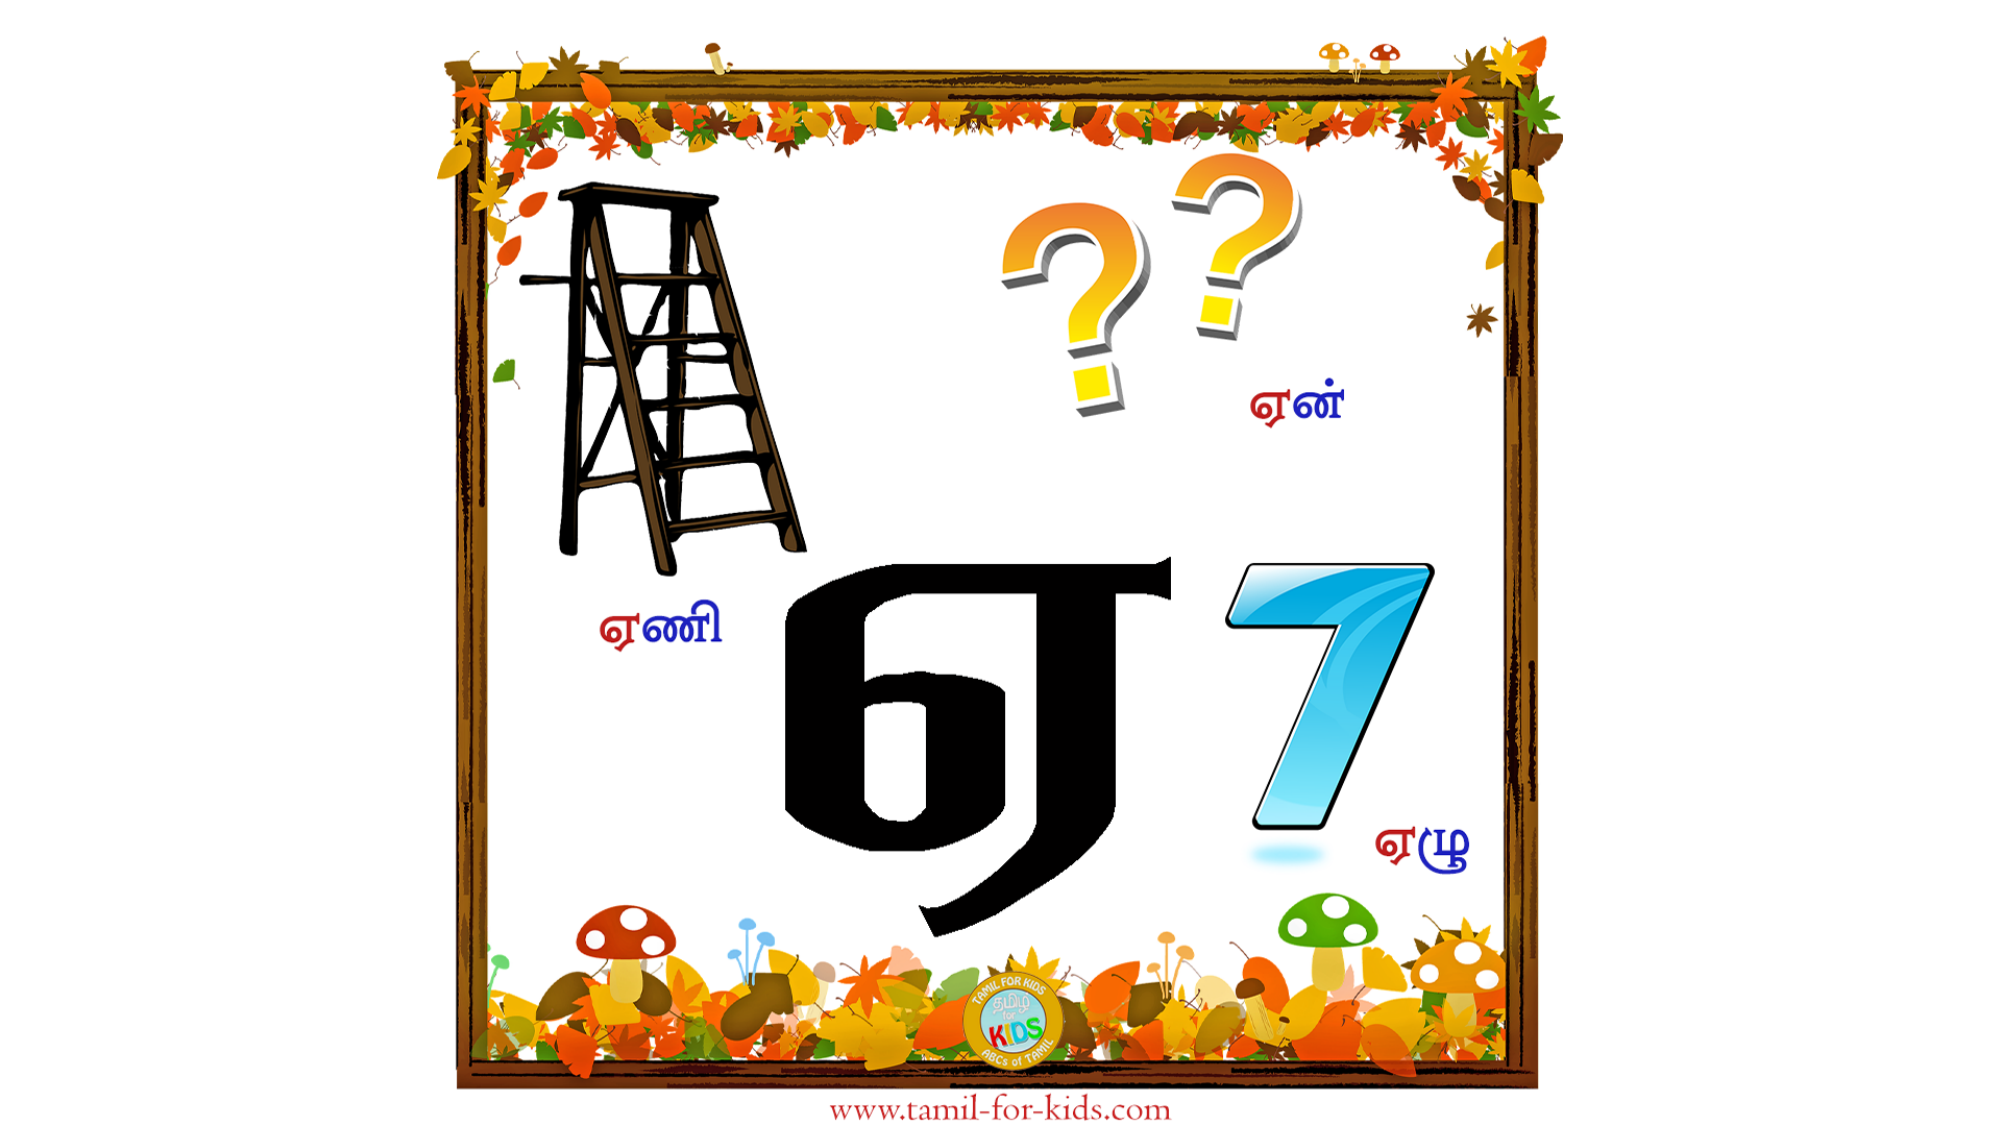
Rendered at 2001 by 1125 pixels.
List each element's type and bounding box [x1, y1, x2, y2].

picture [437, 0, 1563, 1125]
